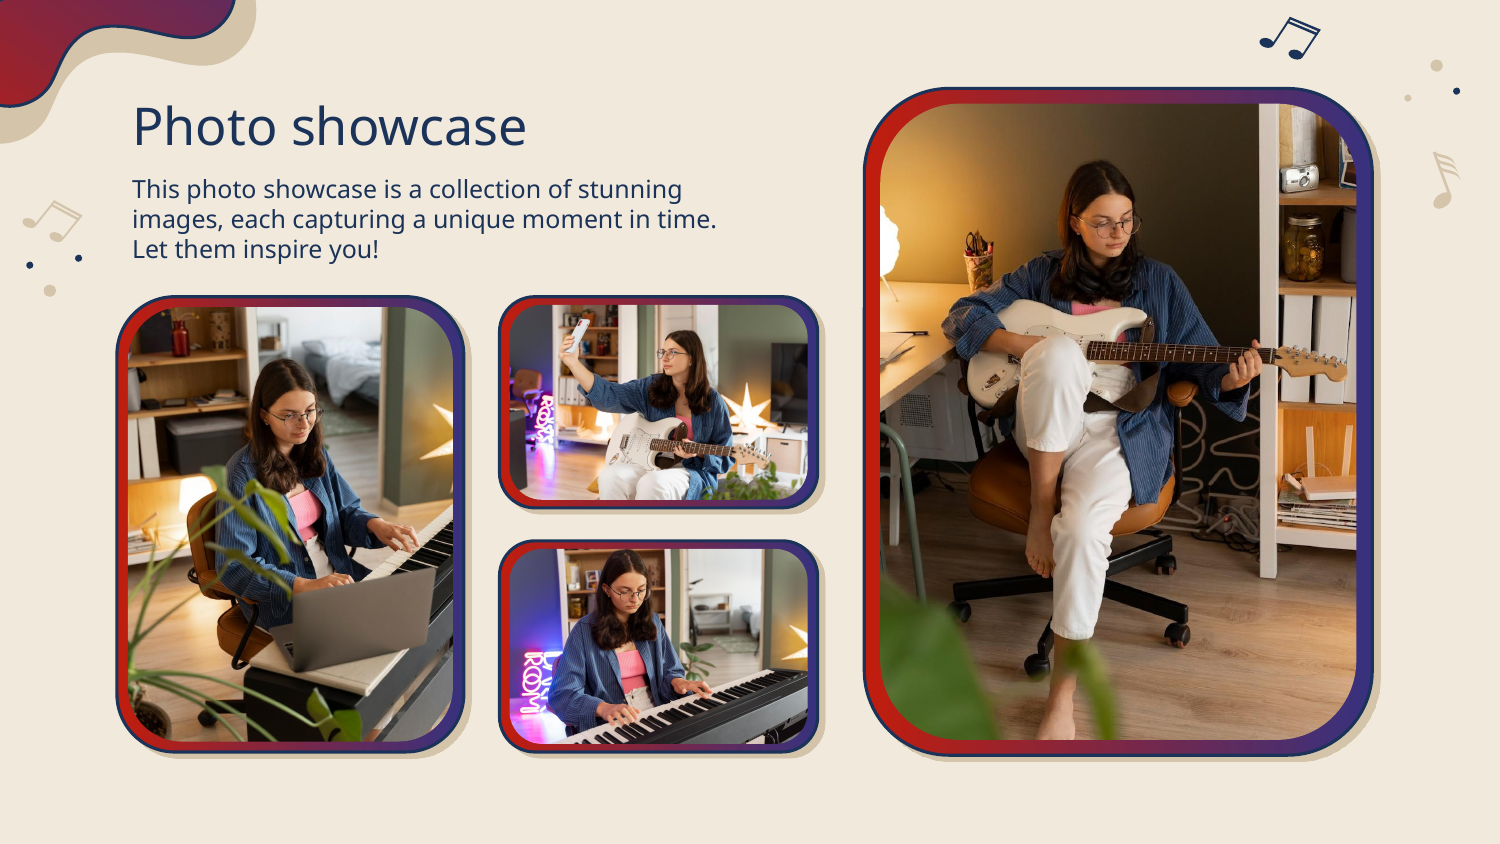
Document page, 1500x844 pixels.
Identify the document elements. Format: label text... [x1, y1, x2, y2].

text_box [75, 254, 83, 262]
picture [879, 103, 1357, 741]
picture [509, 304, 808, 500]
picture [127, 306, 454, 742]
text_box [21, 200, 83, 243]
title Photo showcase [116, 88, 750, 158]
text_box [914, 748, 1322, 756]
text_box [864, 133, 874, 710]
subtitle This photo showcase is a collection of stunning images, each capturing a unique moment in time. Let them inspire you! [116, 158, 750, 279]
text_box [144, 296, 436, 305]
text_box [812, 557, 818, 736]
text_box [811, 311, 818, 492]
text_box [499, 314, 504, 490]
text_box [457, 327, 464, 722]
text_box [26, 261, 34, 269]
text_box [903, 88, 1334, 102]
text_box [1431, 151, 1462, 209]
text_box [43, 284, 56, 297]
text_box [499, 558, 504, 734]
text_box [1258, 16, 1321, 60]
text_box [514, 540, 803, 547]
picture [509, 548, 808, 745]
text_box [116, 330, 122, 718]
text_box [514, 296, 803, 303]
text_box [1403, 59, 1461, 102]
text_box [156, 749, 425, 753]
text_box [1361, 131, 1373, 713]
